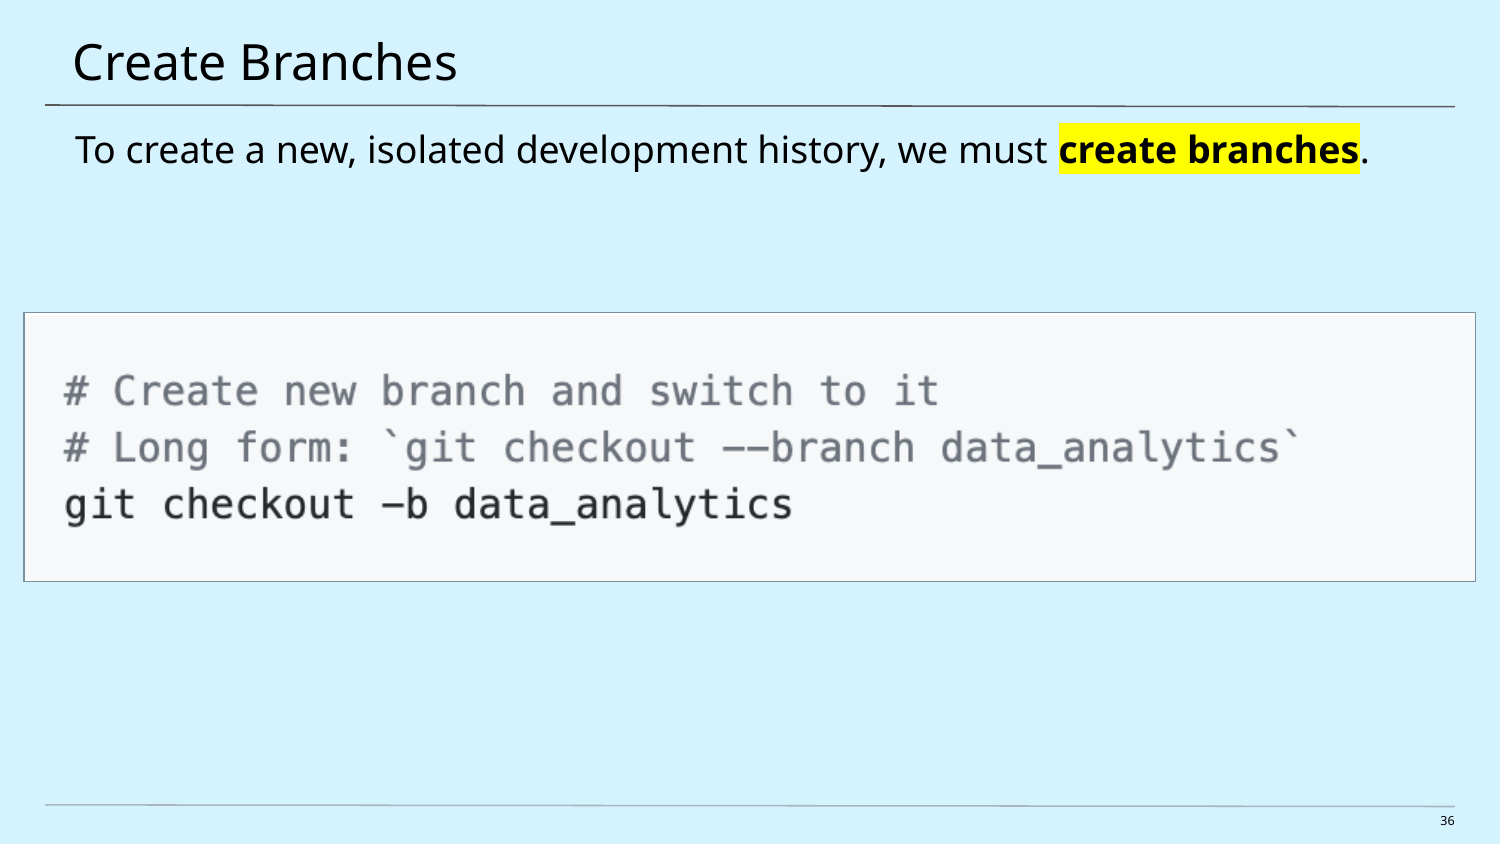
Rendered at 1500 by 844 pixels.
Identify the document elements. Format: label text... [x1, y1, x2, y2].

picture [24, 313, 1476, 581]
title Create Branches [0, 0, 1500, 88]
subtitle To create a new, isolated development history, we must create branches. [0, 110, 1500, 171]
